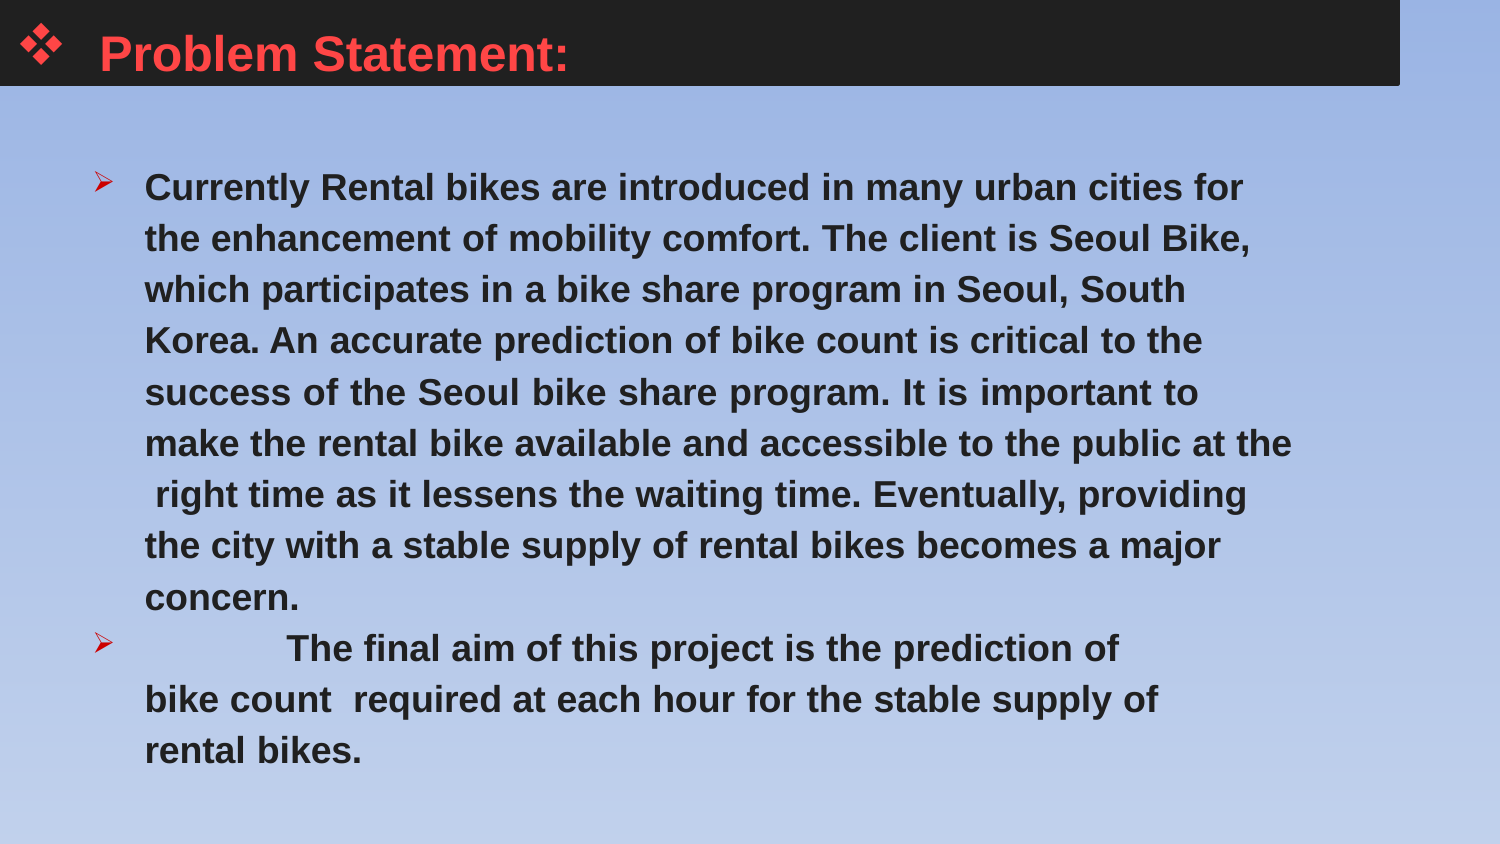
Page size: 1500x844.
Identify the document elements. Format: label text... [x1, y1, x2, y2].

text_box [0, 0, 1401, 89]
text_box Problem Statement: Currently Rental bikes are introduced in many urban cities for the enhancement of mobility comfort. The client is Seoul Bike, which participates in a bike share program in Seoul, South Korea. An accurate prediction of bike count is critical to the success of the Seoul bike share program. It is important to make the rental bike available and accessible to the public at the right time as it lessens the waiting time. Eventually, providing the city with a stable supply of rental bikes becomes a major concern. The final aim of this project is the prediction of bike count required at each hour for the stable supply of rental bikes. [12, 97, 1297, 772]
